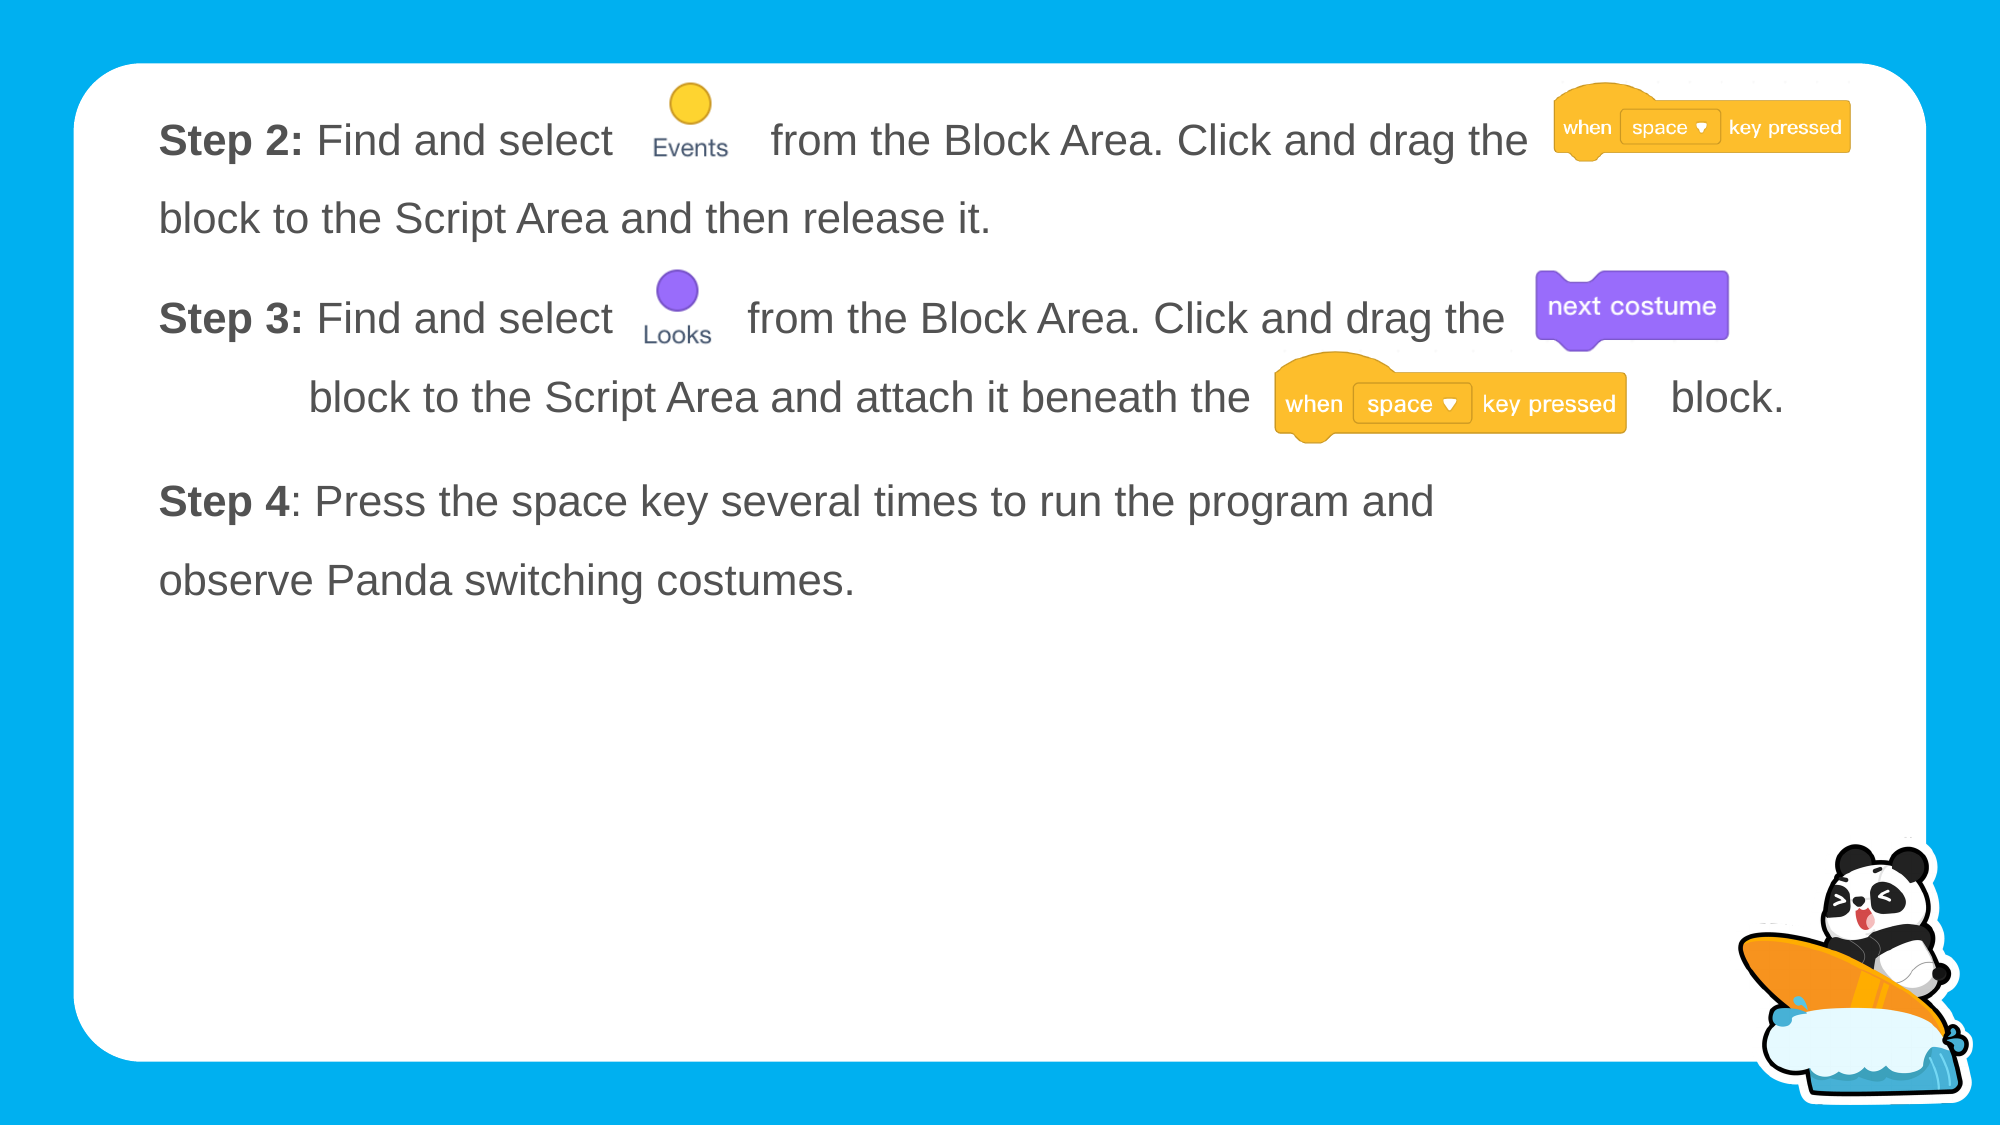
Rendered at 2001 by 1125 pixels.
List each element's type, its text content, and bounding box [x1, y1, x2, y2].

picture [1729, 835, 1972, 1104]
text_box Step 4: Press the space key several times to run the program and observe Panda switching costumes. [143, 439, 1588, 612]
text_box Step 3: Find and select from the Block Area. Click and drag the block to the Script Area and attach it beneath the block. [143, 256, 1857, 429]
text_box Step 2: Find and select from the Block Area. Click and drag the block to the Script Area and then release it. [143, 77, 1857, 251]
picture [1267, 259, 1737, 456]
picture [1545, 77, 1857, 168]
picture [628, 259, 728, 356]
picture [640, 72, 742, 169]
